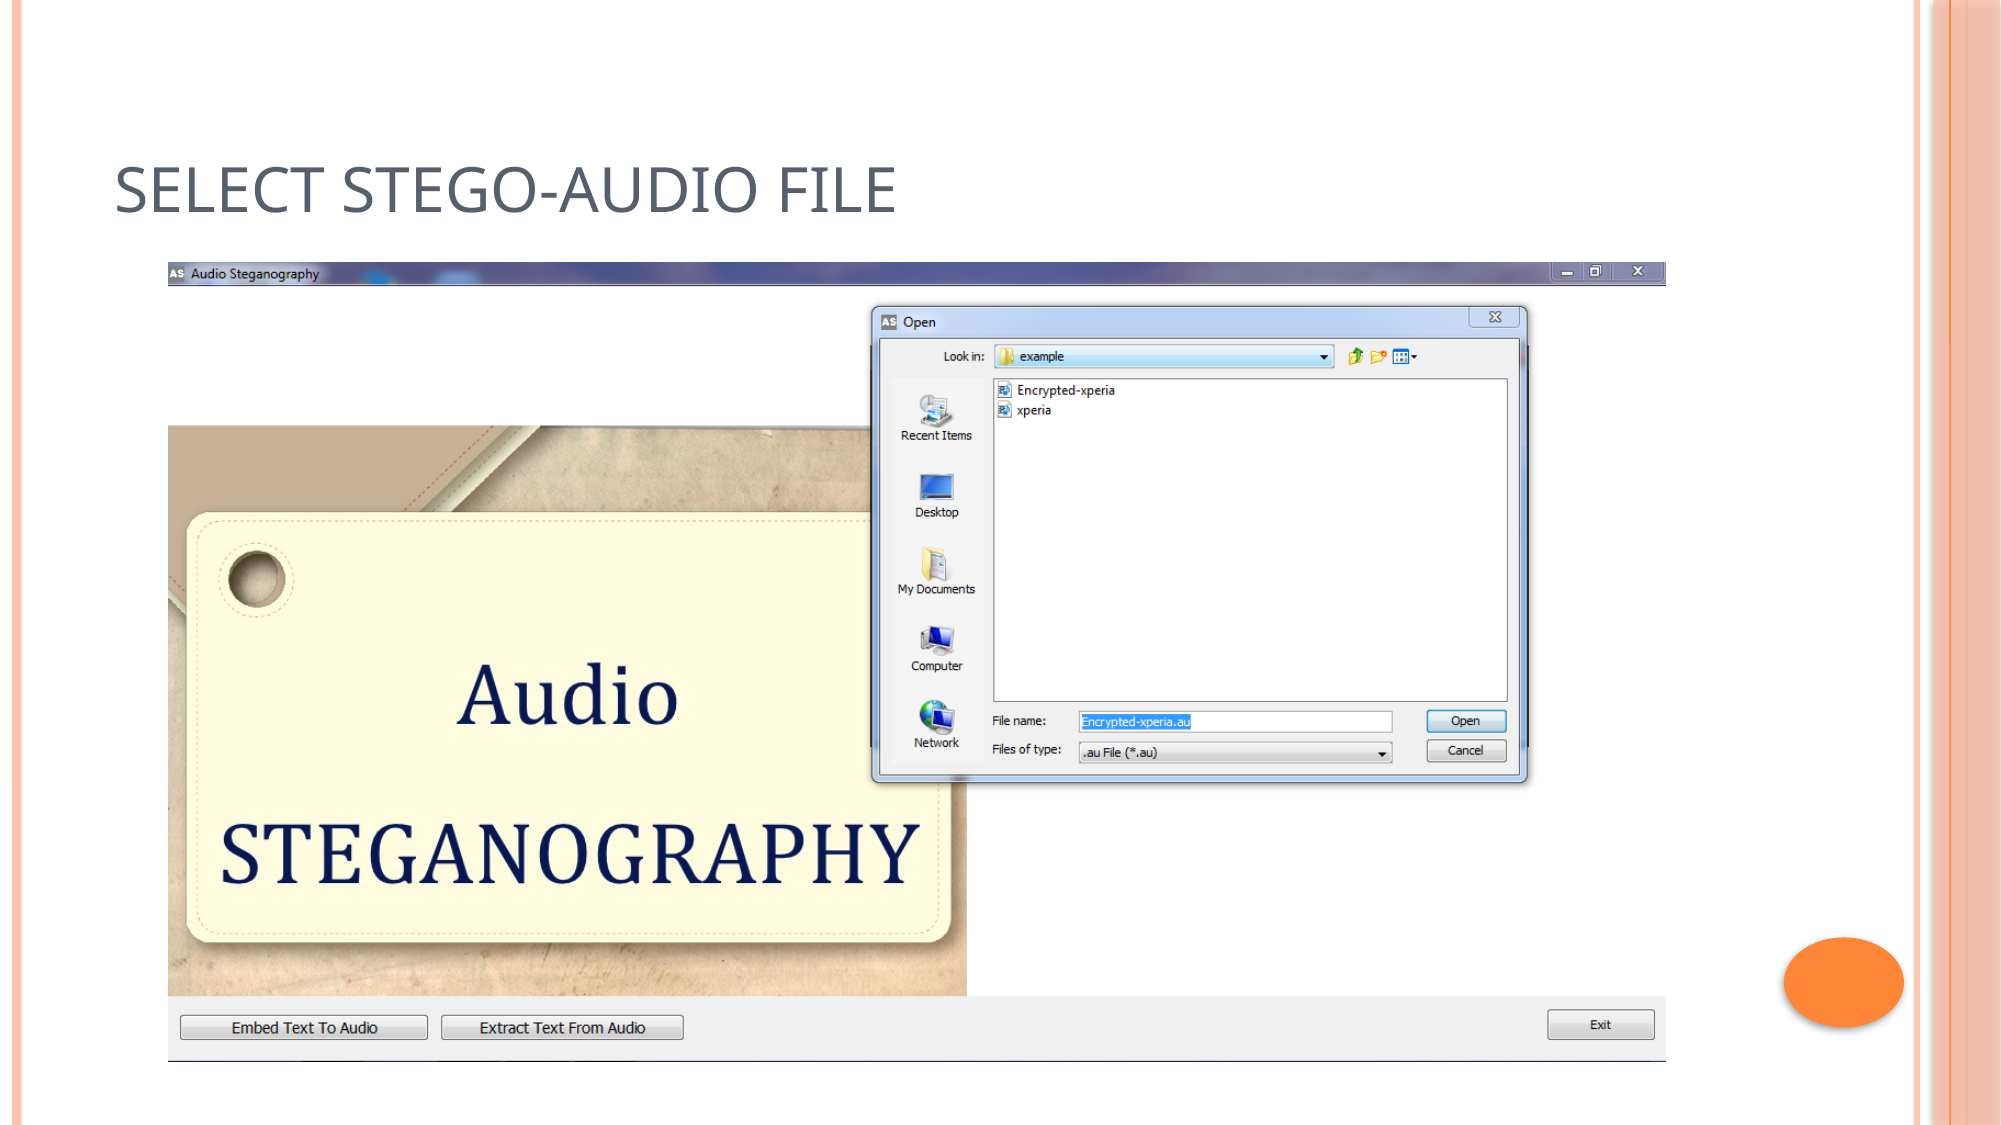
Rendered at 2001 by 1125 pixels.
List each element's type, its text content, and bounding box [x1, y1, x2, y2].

title Select Stego-Audio File [99, 45, 1734, 233]
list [167, 261, 1666, 1063]
